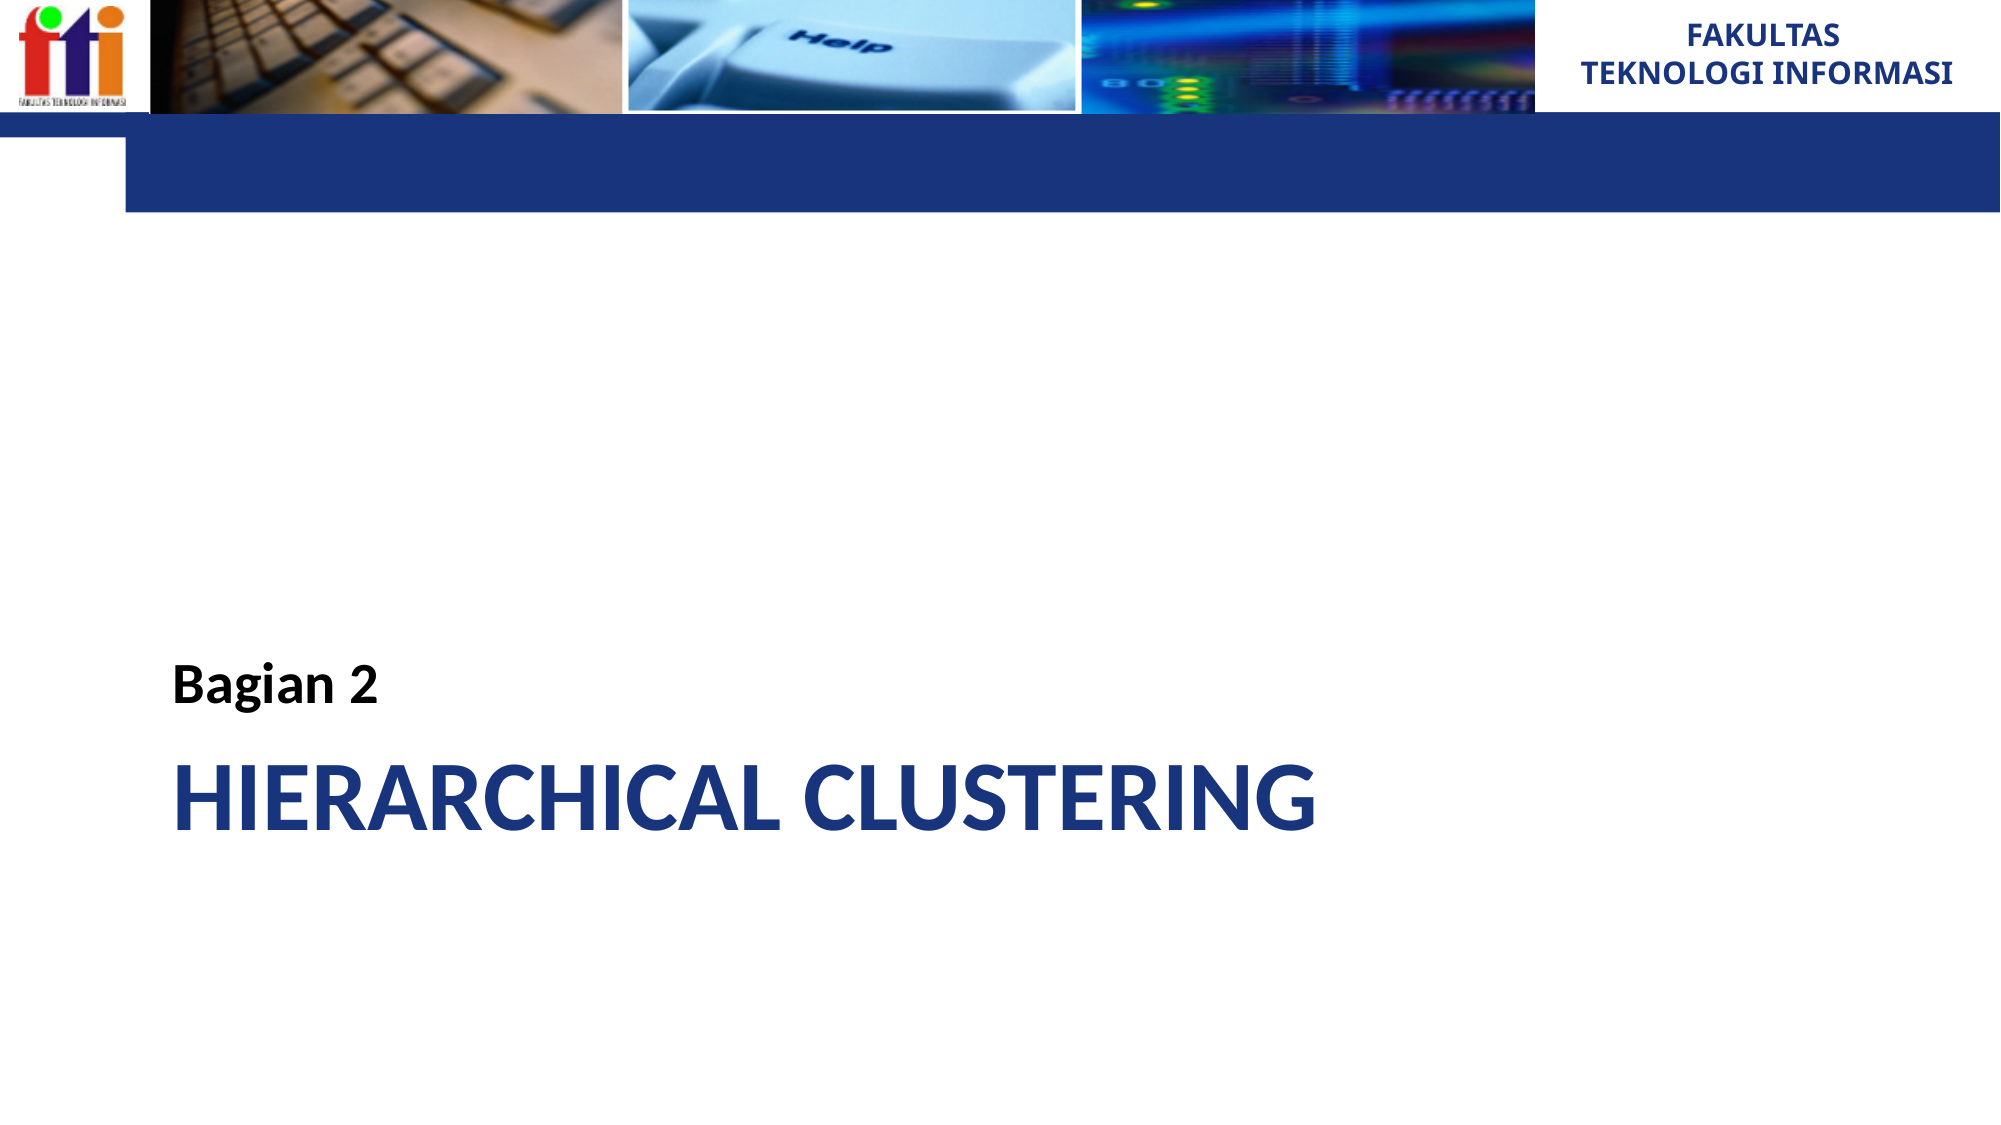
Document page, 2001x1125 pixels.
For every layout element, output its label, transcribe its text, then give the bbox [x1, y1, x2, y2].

title HIERARCHICAL CLUSTERING [157, 722, 1910, 947]
picture [149, 0, 1535, 114]
picture [19, 6, 126, 106]
list Bagian 2 [157, 476, 1859, 722]
